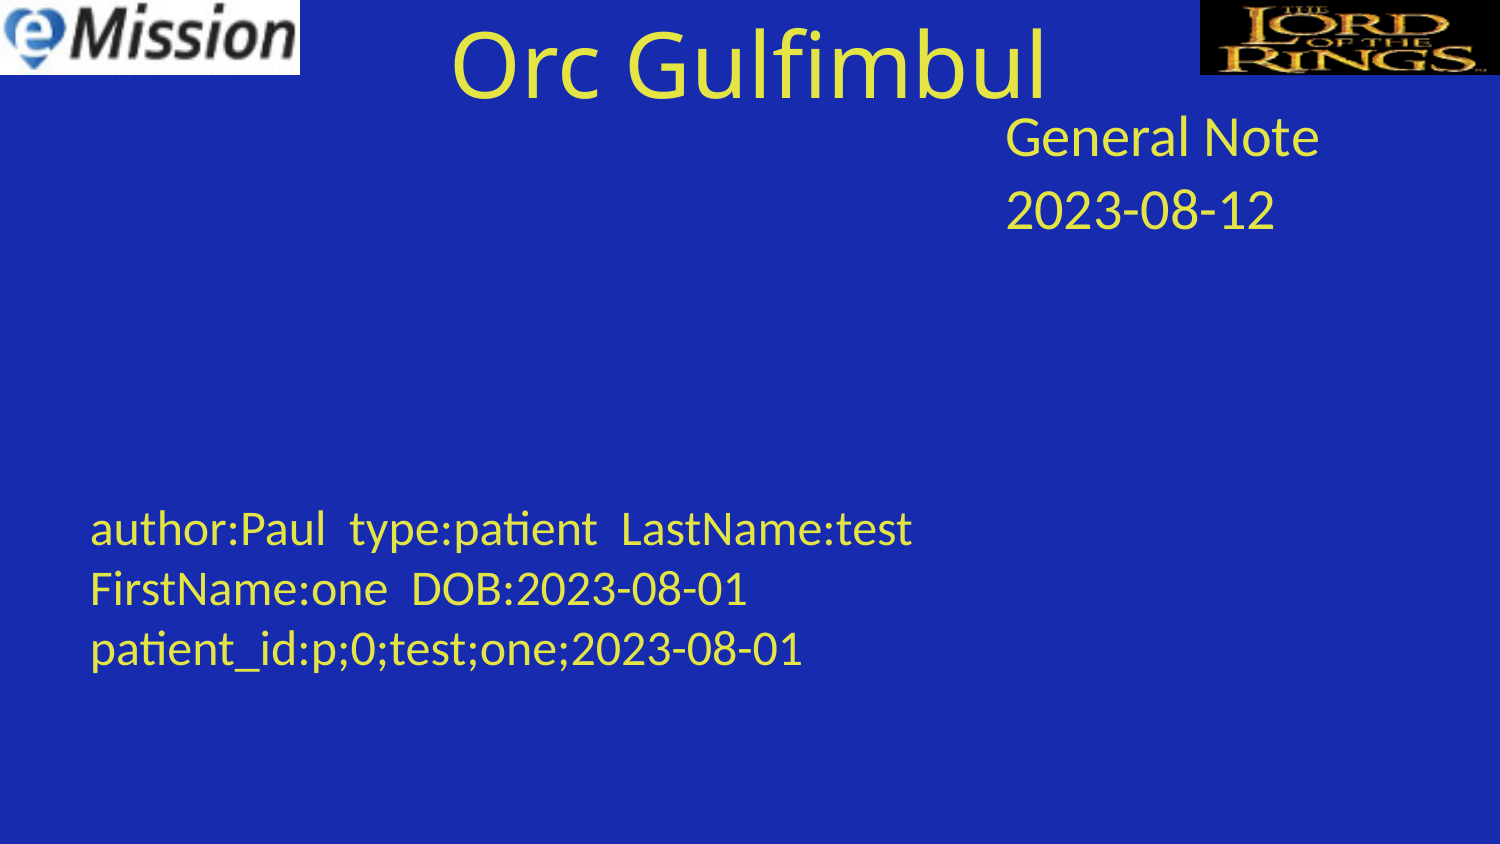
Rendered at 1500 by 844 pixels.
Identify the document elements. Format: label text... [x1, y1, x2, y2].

table_cell 2023-08-12 [990, 178, 1485, 252]
title Orc Gulfimbul [345, 0, 1155, 75]
picture [1200, 0, 1500, 75]
table_header General Note [990, 105, 1485, 178]
picture [0, 0, 300, 75]
text_box author:Paul type:patient LastName:test FirstName:one DOB:2023-08-01 patient_id:p;0;test;one;2023-08-01 [74, 329, 1125, 840]
